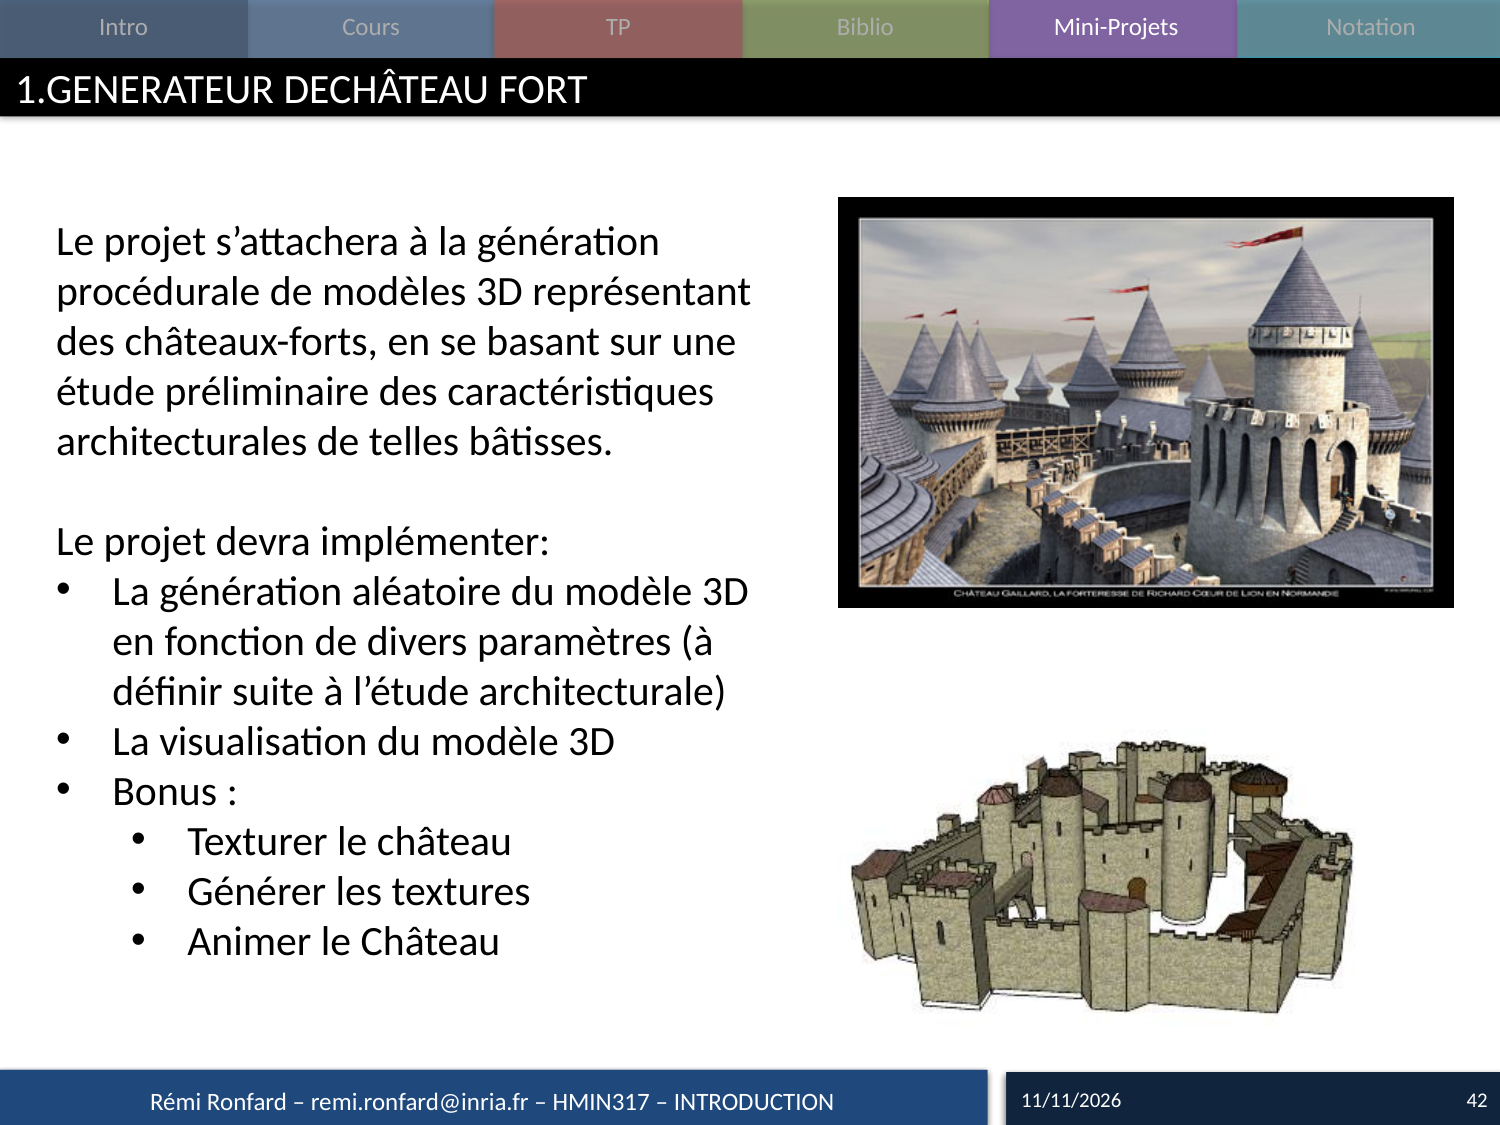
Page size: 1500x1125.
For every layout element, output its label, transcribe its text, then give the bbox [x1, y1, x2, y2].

text_box Le projet s’attachera à la génération procédurale de modèles 3D représentant des châteaux-forts, en se basant sur une étude préliminaire des caractéristiques architecturales de telles bâtisses. Le projet devra implémenter: La génération aléatoire du modèle 3D en fonction de divers paramètres (à définir suite à l’étude architecturale) La visualisation du modèle 3D Bonus : Texturer le château Générer les textures Animer le Château [41, 206, 809, 972]
picture [838, 656, 1454, 1059]
footer Rémi Ronfard – remi.ronfard@inria.fr – HMIN317 – INTRODUCTION [0, 1072, 988, 1125]
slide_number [1006, 1070, 1153, 1125]
slide_number 42 [1153, 1071, 1500, 1125]
picture [838, 197, 1454, 608]
title 1.GENERATEUR DECHÂTEAU FORT [0, 58, 1500, 117]
